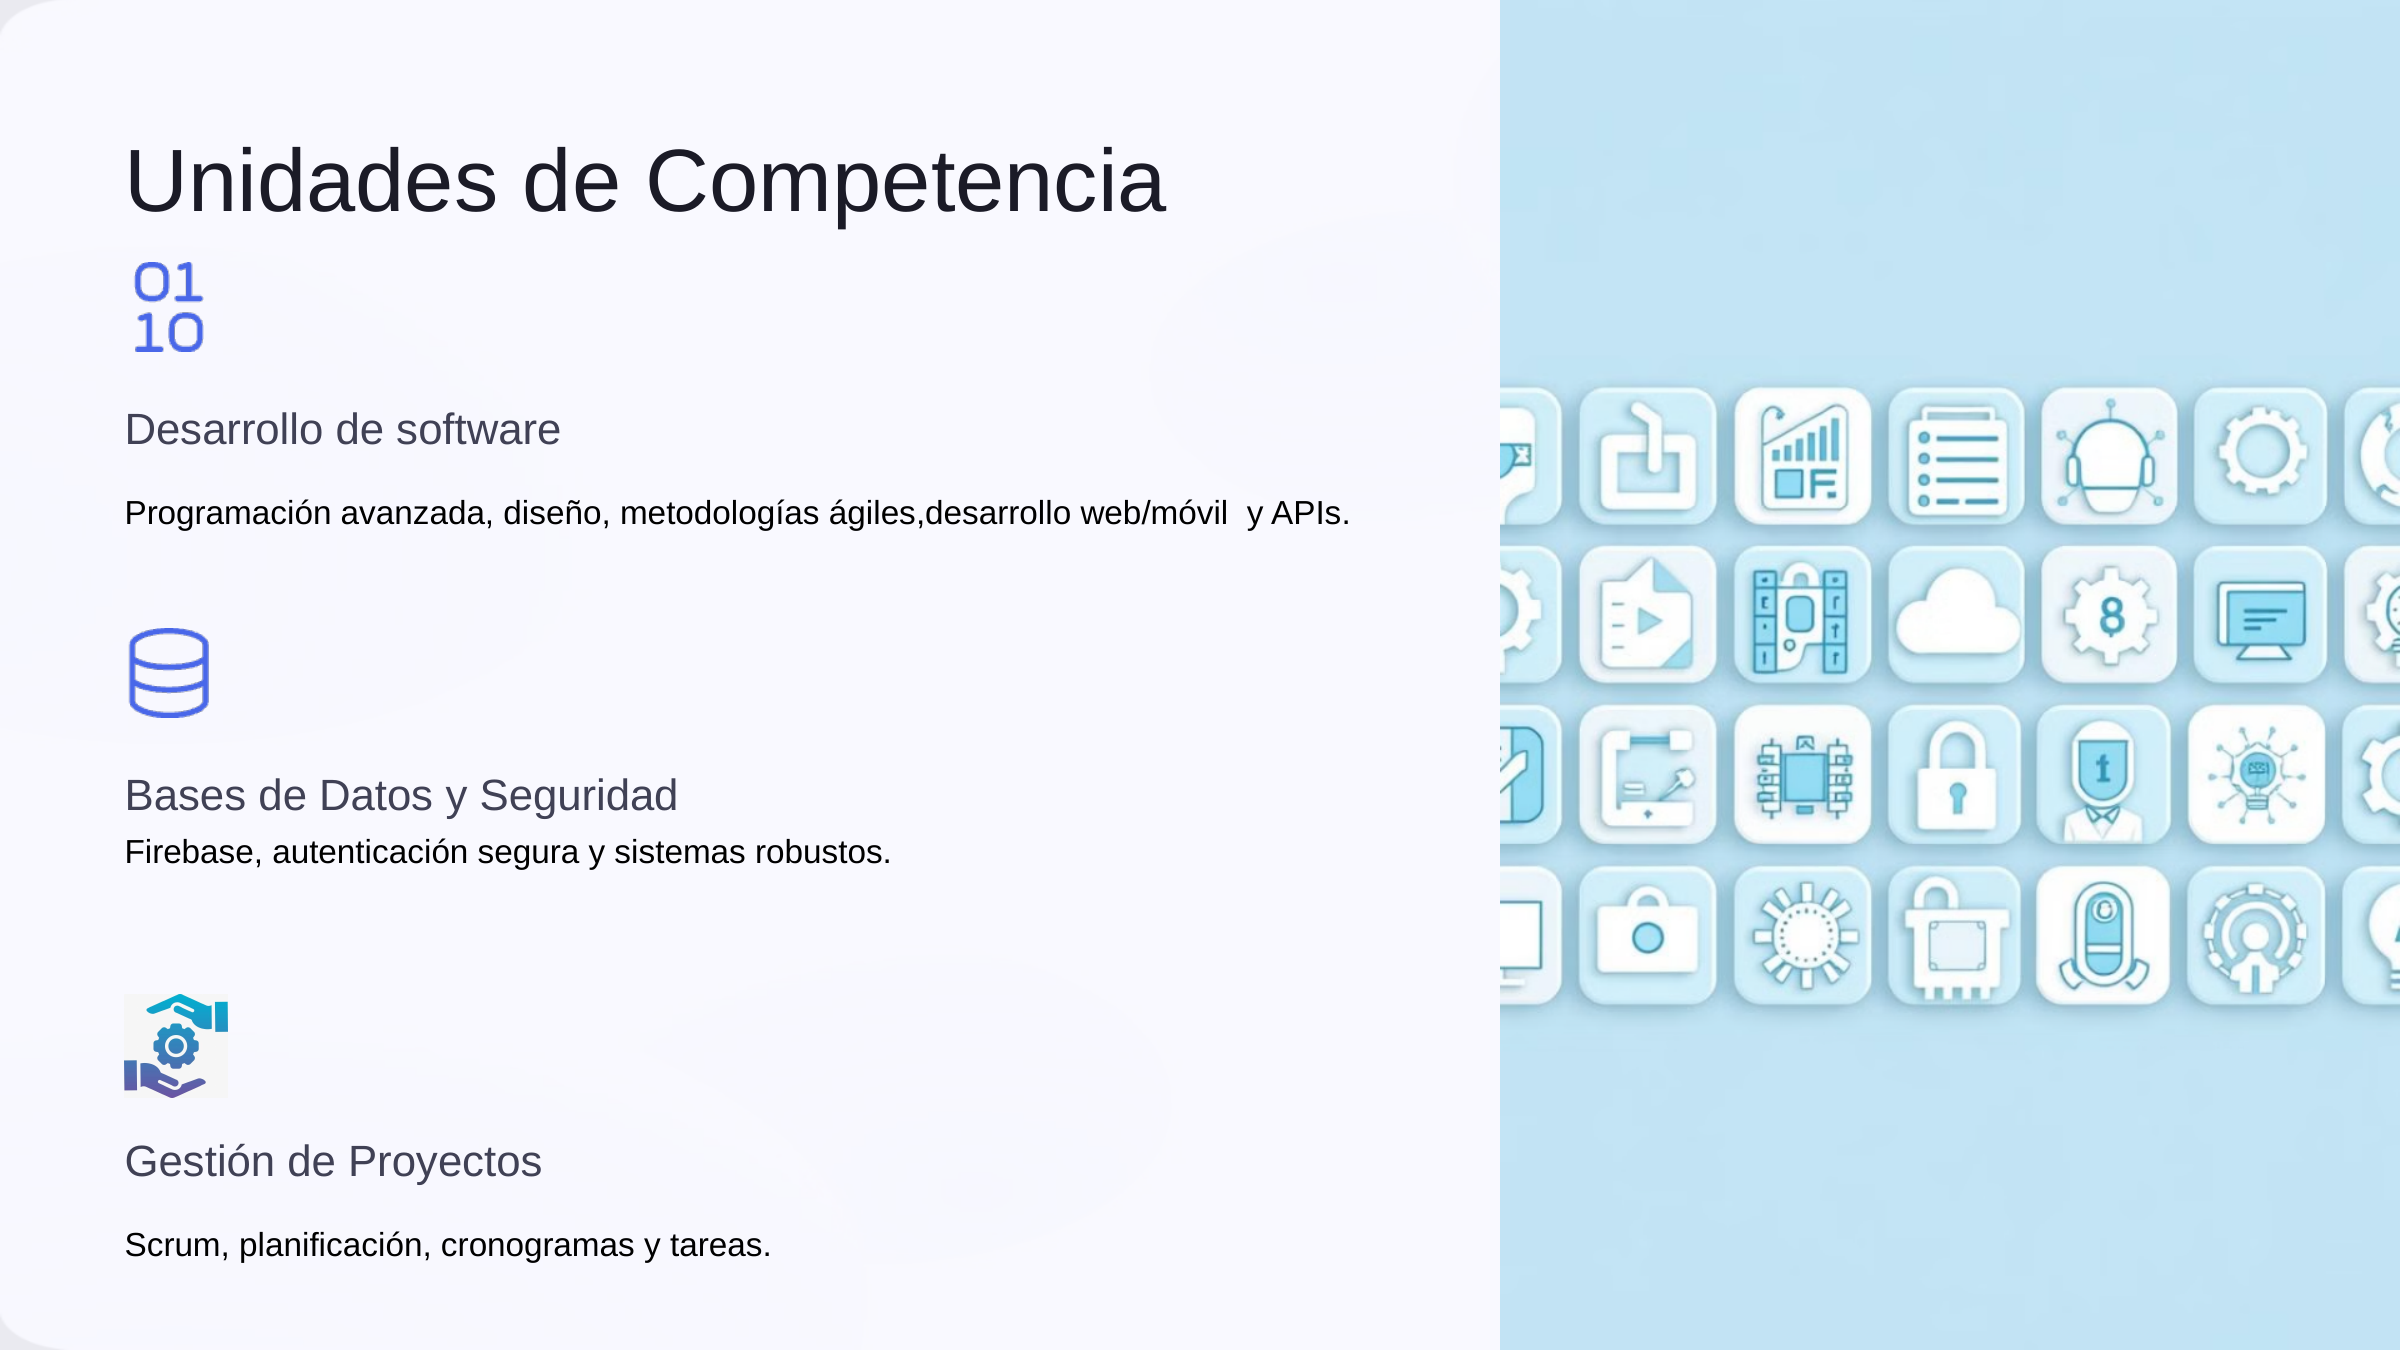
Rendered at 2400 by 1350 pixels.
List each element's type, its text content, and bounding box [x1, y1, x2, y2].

text_box Bases de Datos y Seguridad [124, 753, 941, 809]
text_box Scrum, planificación, cronogramas y tareas. [124, 1195, 1376, 1253]
picture [124, 262, 214, 352]
text_box Gestión de Proyectos [124, 1118, 570, 1175]
picture [124, 628, 214, 718]
picture [1499, 0, 2400, 1350]
text_box Desarrollo de software [124, 387, 570, 444]
text_box Firebase, autenticación segura y sistemas robustos. [124, 830, 1376, 887]
picture [124, 993, 228, 1098]
text_box Programación avanzada, diseño, metodologías ágiles,desarrollo web/móvil y APIs. [124, 464, 1428, 522]
text_box Unidades de Competencia [124, 97, 1209, 210]
